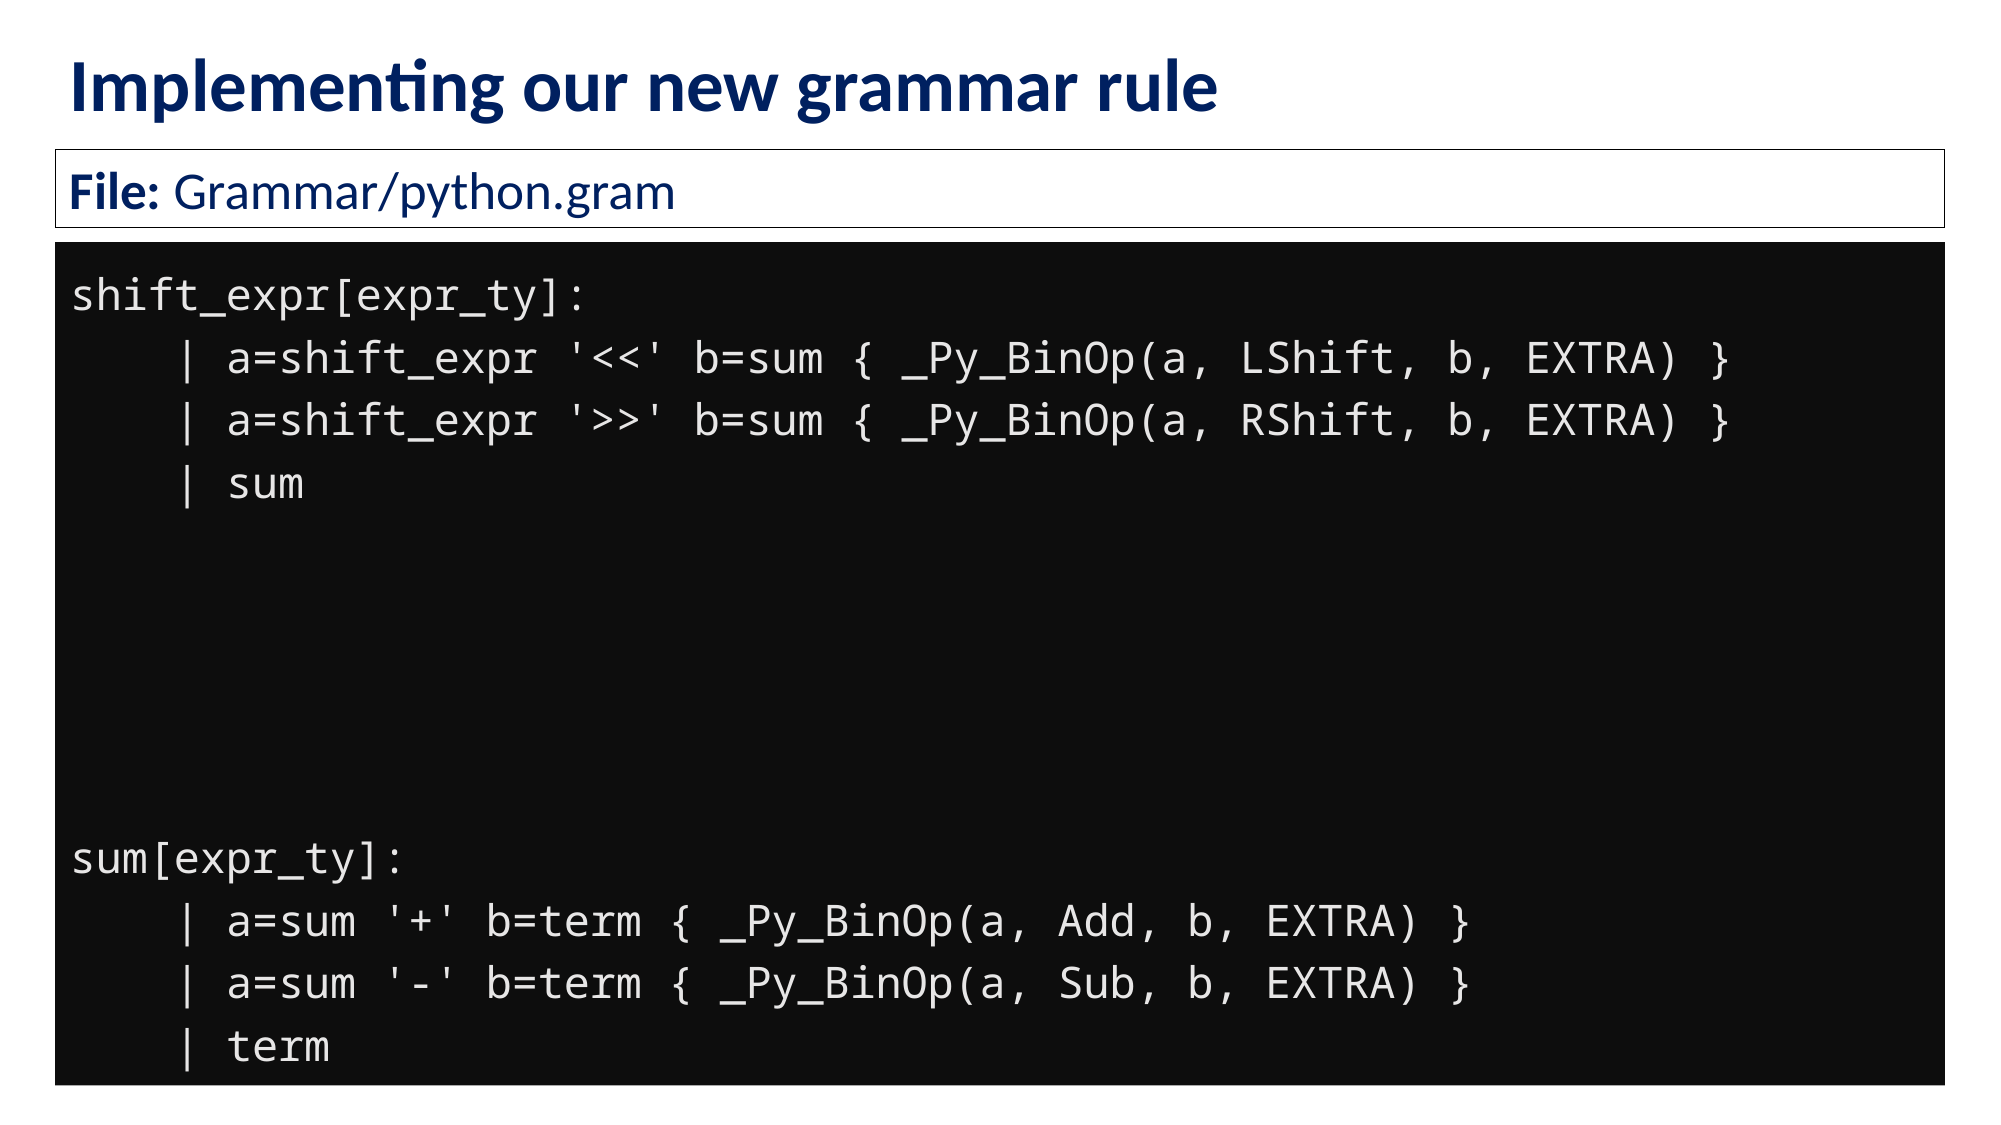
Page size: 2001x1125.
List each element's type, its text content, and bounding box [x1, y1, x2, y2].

title Implementing our new grammar rule [55, 39, 1945, 135]
list File: Grammar/python.gram [55, 149, 1945, 228]
list shift_expr[expr_ty]: | a=shift_expr '<<' b=sum { _Py_BinOp(a, LShift, b, EXTRA) } | a=shift_expr '>>' b=sum { _Py_BinOp(a, RShift, b, EXTRA) } | sum sum[expr_ty]: | a=sum '+' b=term { _Py_BinOp(a, Add, b, EXTRA) } | a=sum '-' b=term { _Py_BinOp(a, Sub, b, EXTRA) } | term [55, 242, 1945, 1086]
